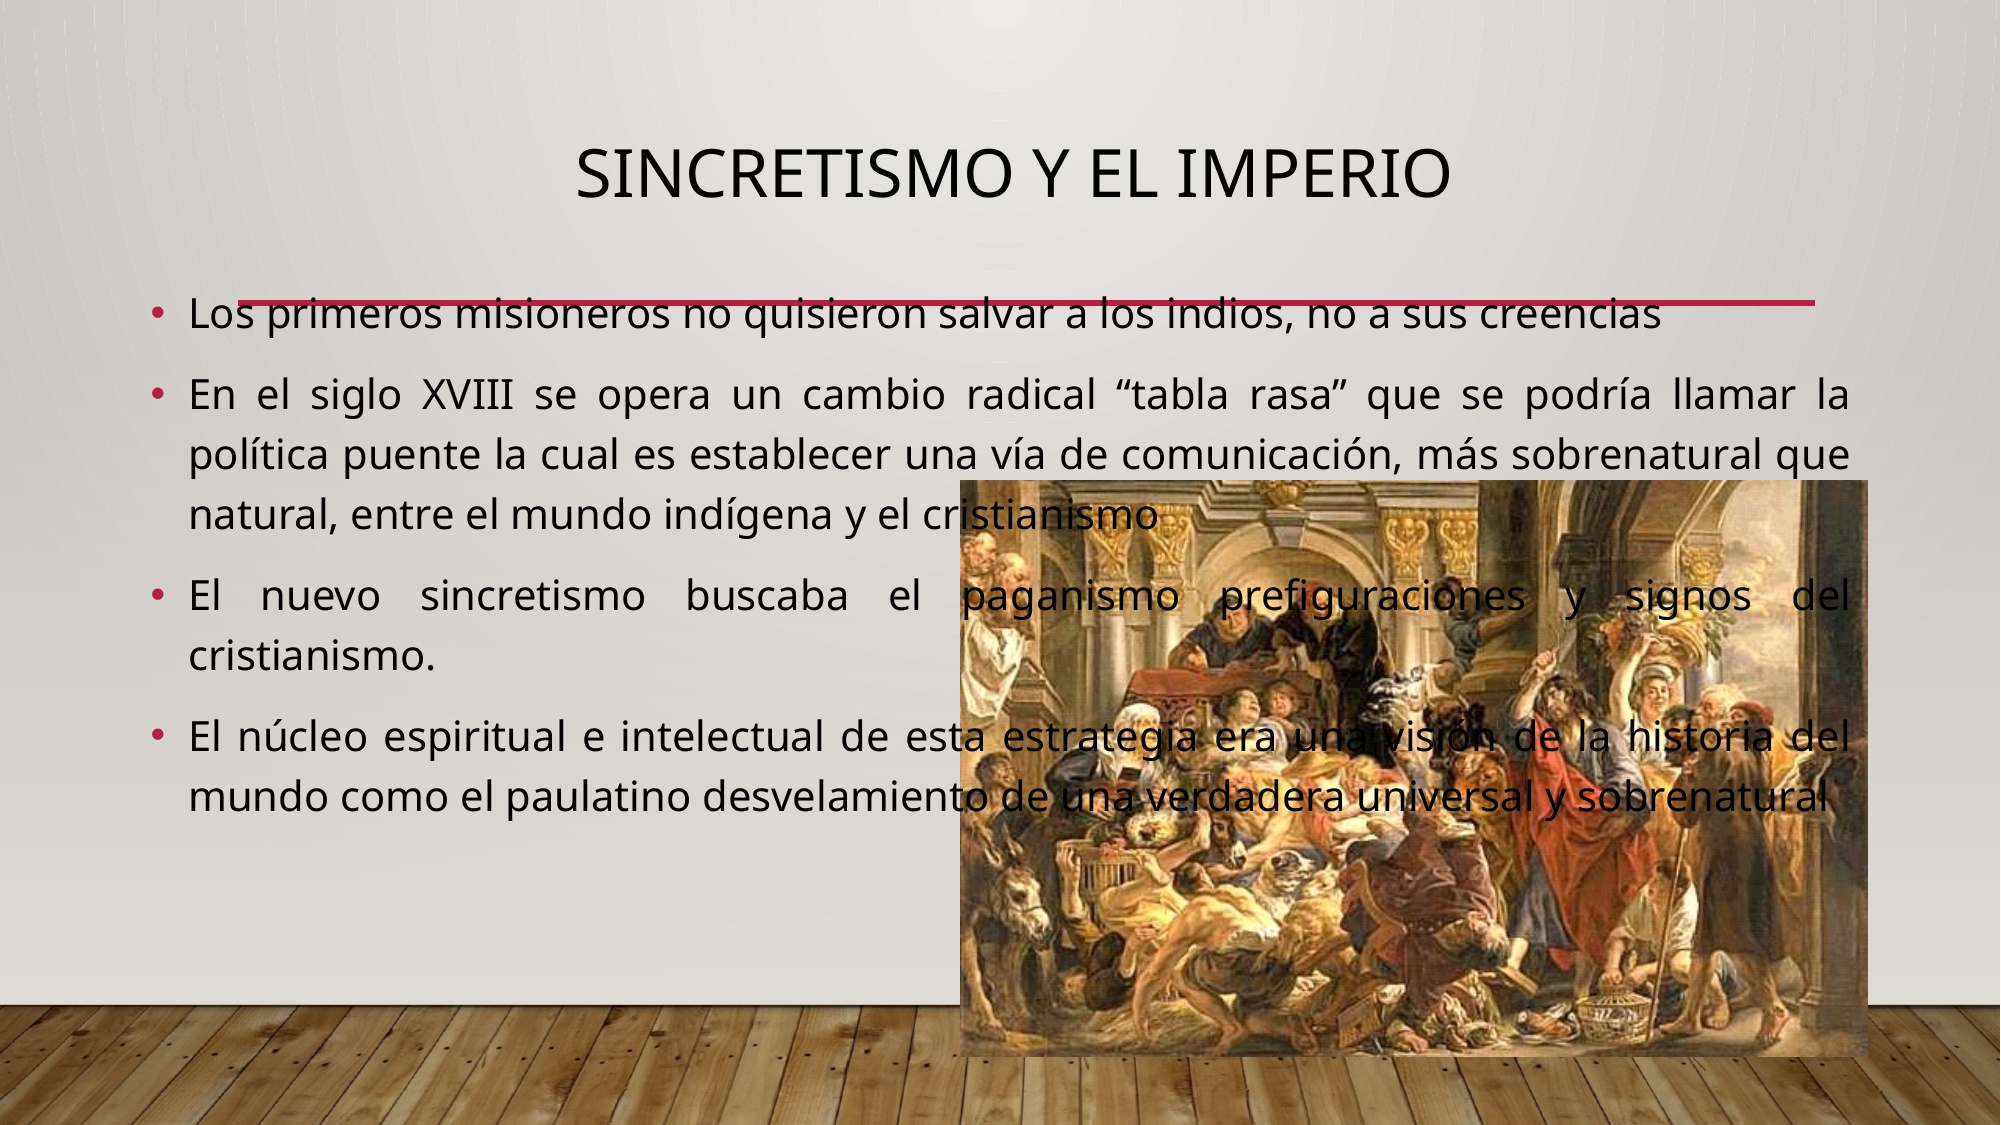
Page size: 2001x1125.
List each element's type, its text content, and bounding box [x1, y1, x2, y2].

title Sincretismo y el imperio [238, 131, 1814, 269]
picture [0, 479, 2000, 1125]
list Los primeros misioneros no quisieron salvar a los indios, no a sus creencias En el siglo XVIII se opera un cambio radical “tabla rasa” que se podría llamar la política puente la cual es establecer una vía de comunicación, más sobrenatural que natural, entre el mundo indígena y el cristianismo El nuevo sincretismo buscaba el paganismo prefiguraciones y signos del cristianismo. El núcleo espiritual e intelectual de esta estrategia era una visión de la historia del mundo como el paulatino desvelamiento de una verdadera universal y sobrenatural [135, 269, 1868, 962]
